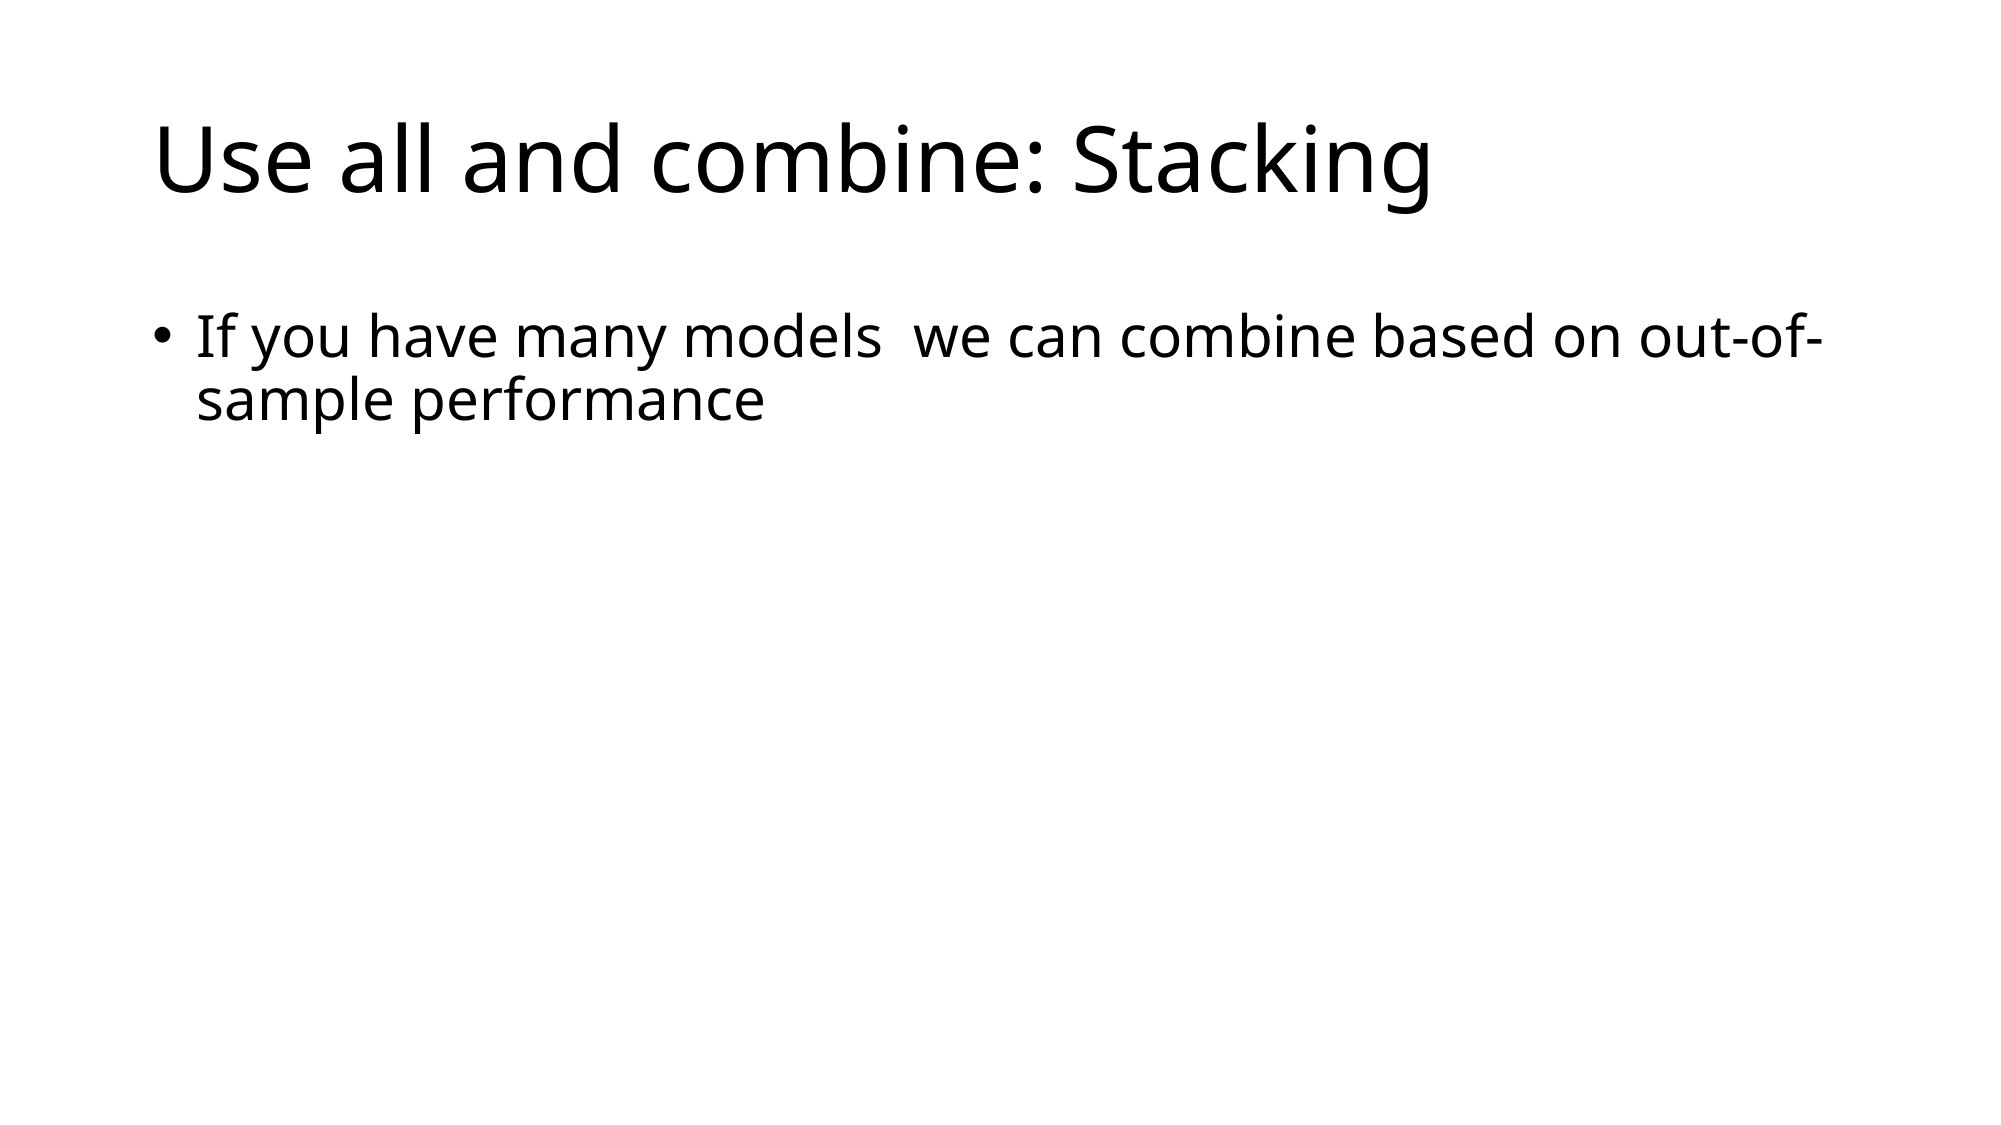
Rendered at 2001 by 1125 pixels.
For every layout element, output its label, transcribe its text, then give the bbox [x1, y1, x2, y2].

title Use all and combine: Stacking [137, 53, 1863, 272]
